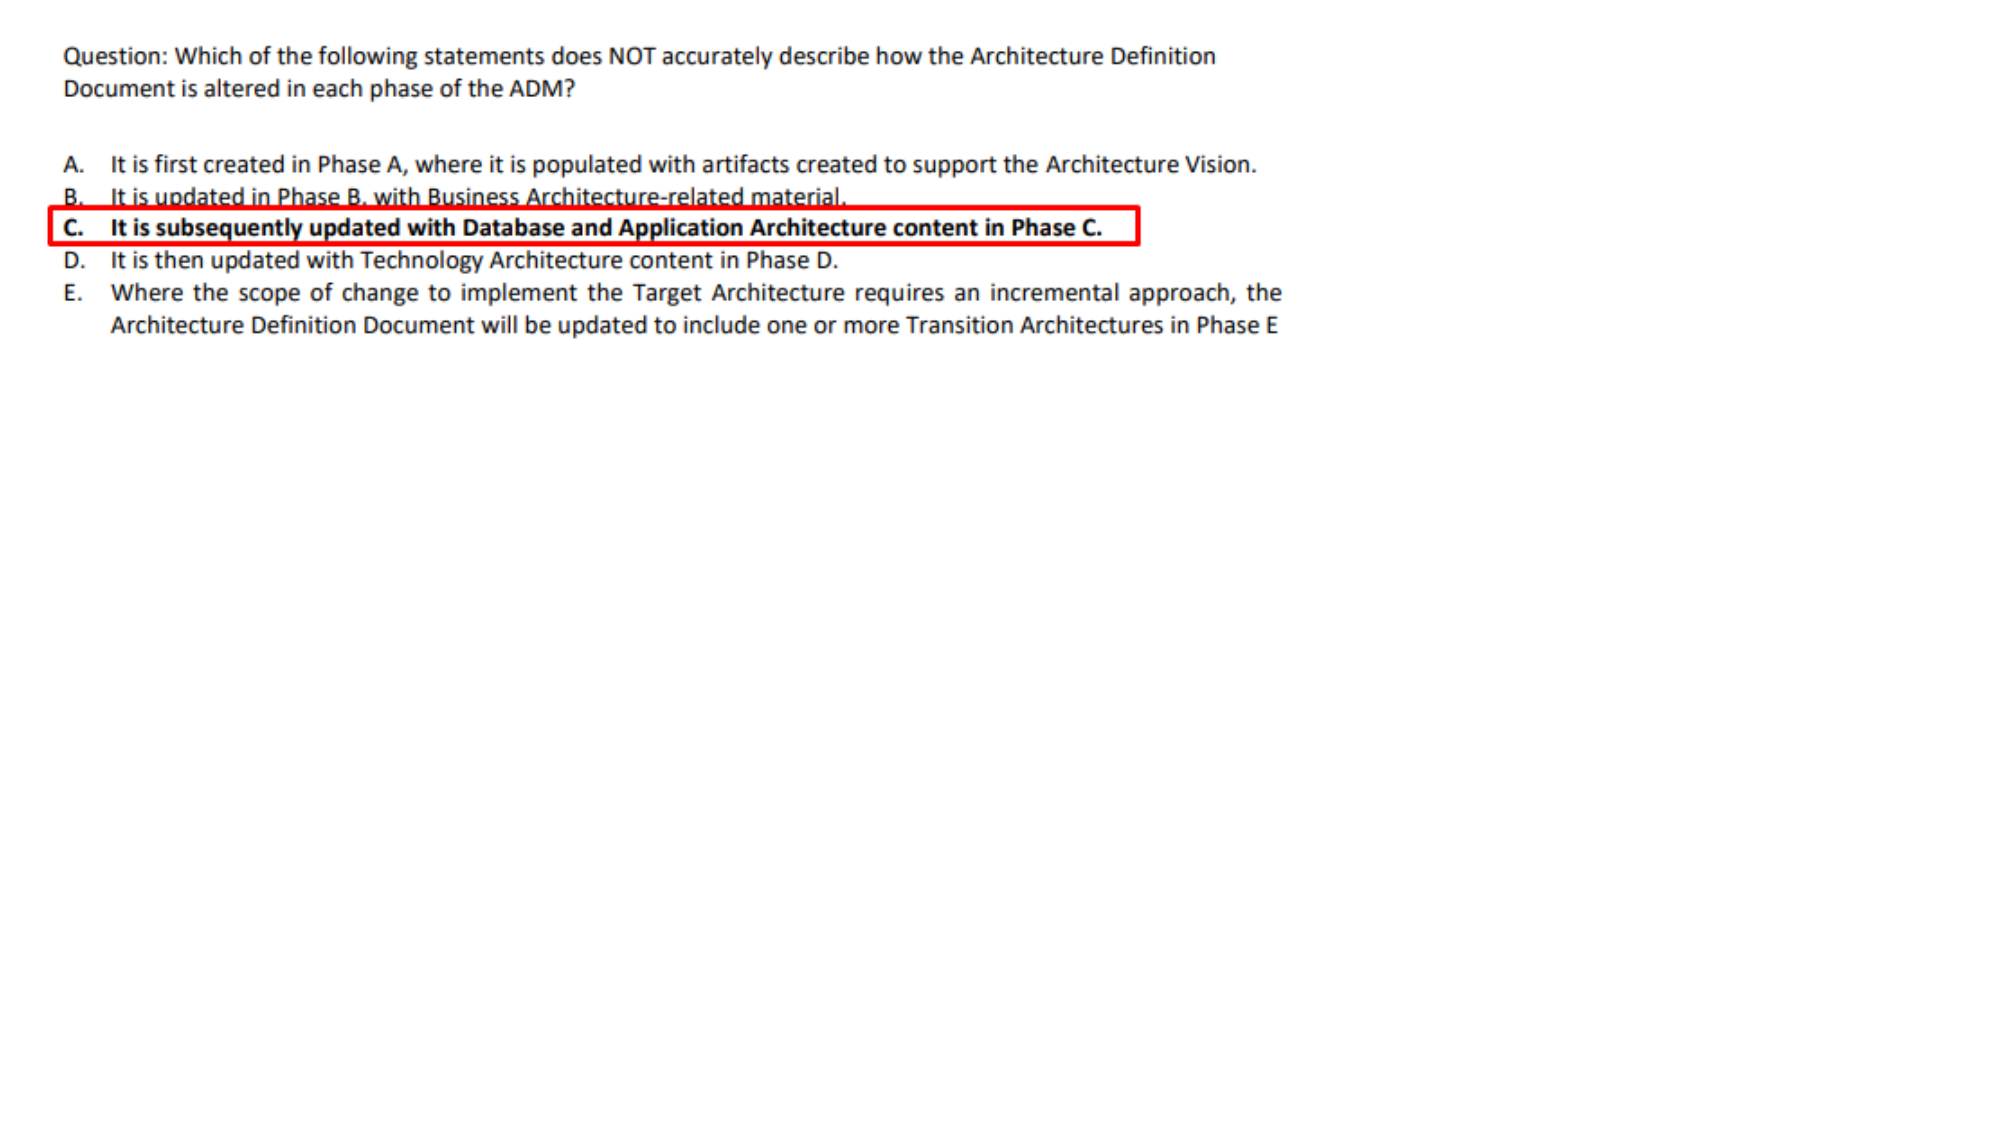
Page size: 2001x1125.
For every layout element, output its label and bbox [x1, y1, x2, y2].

picture [21, 32, 1341, 357]
